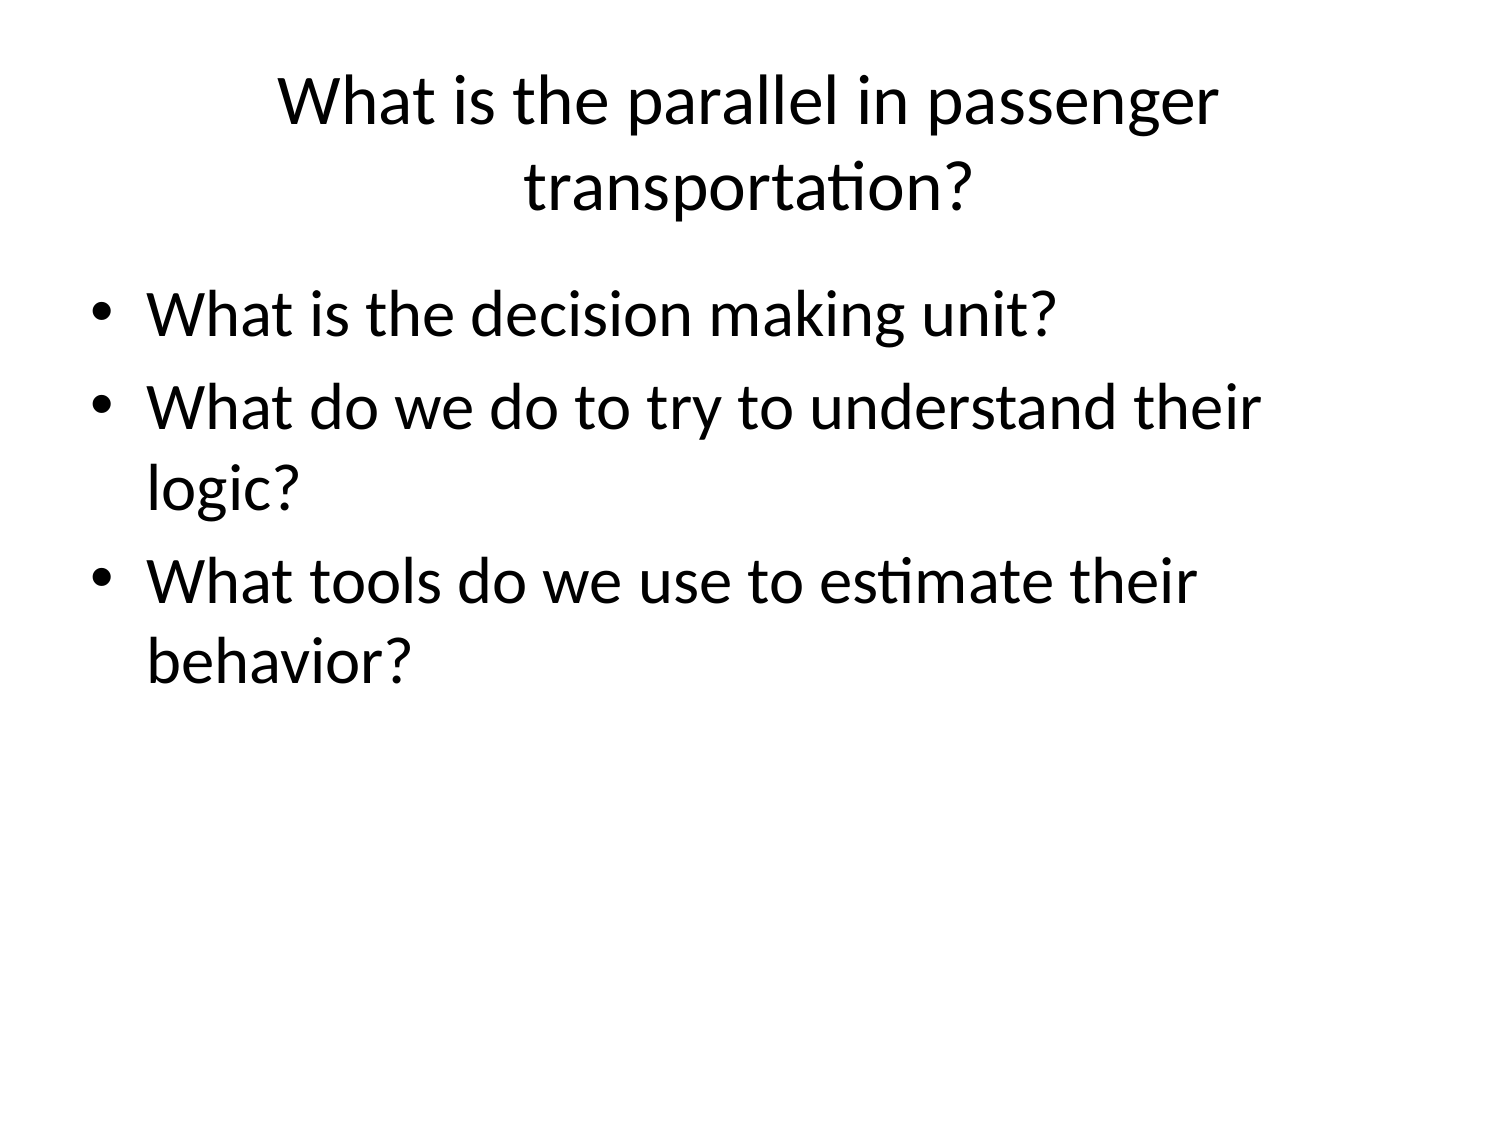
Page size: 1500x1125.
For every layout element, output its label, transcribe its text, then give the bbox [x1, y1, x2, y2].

title What is the parallel in passenger transportation? [75, 45, 1425, 233]
list What is the decision making unit? What do we do to try to understand their logic? What tools do we use to estimate their behavior? [75, 262, 1425, 1005]
